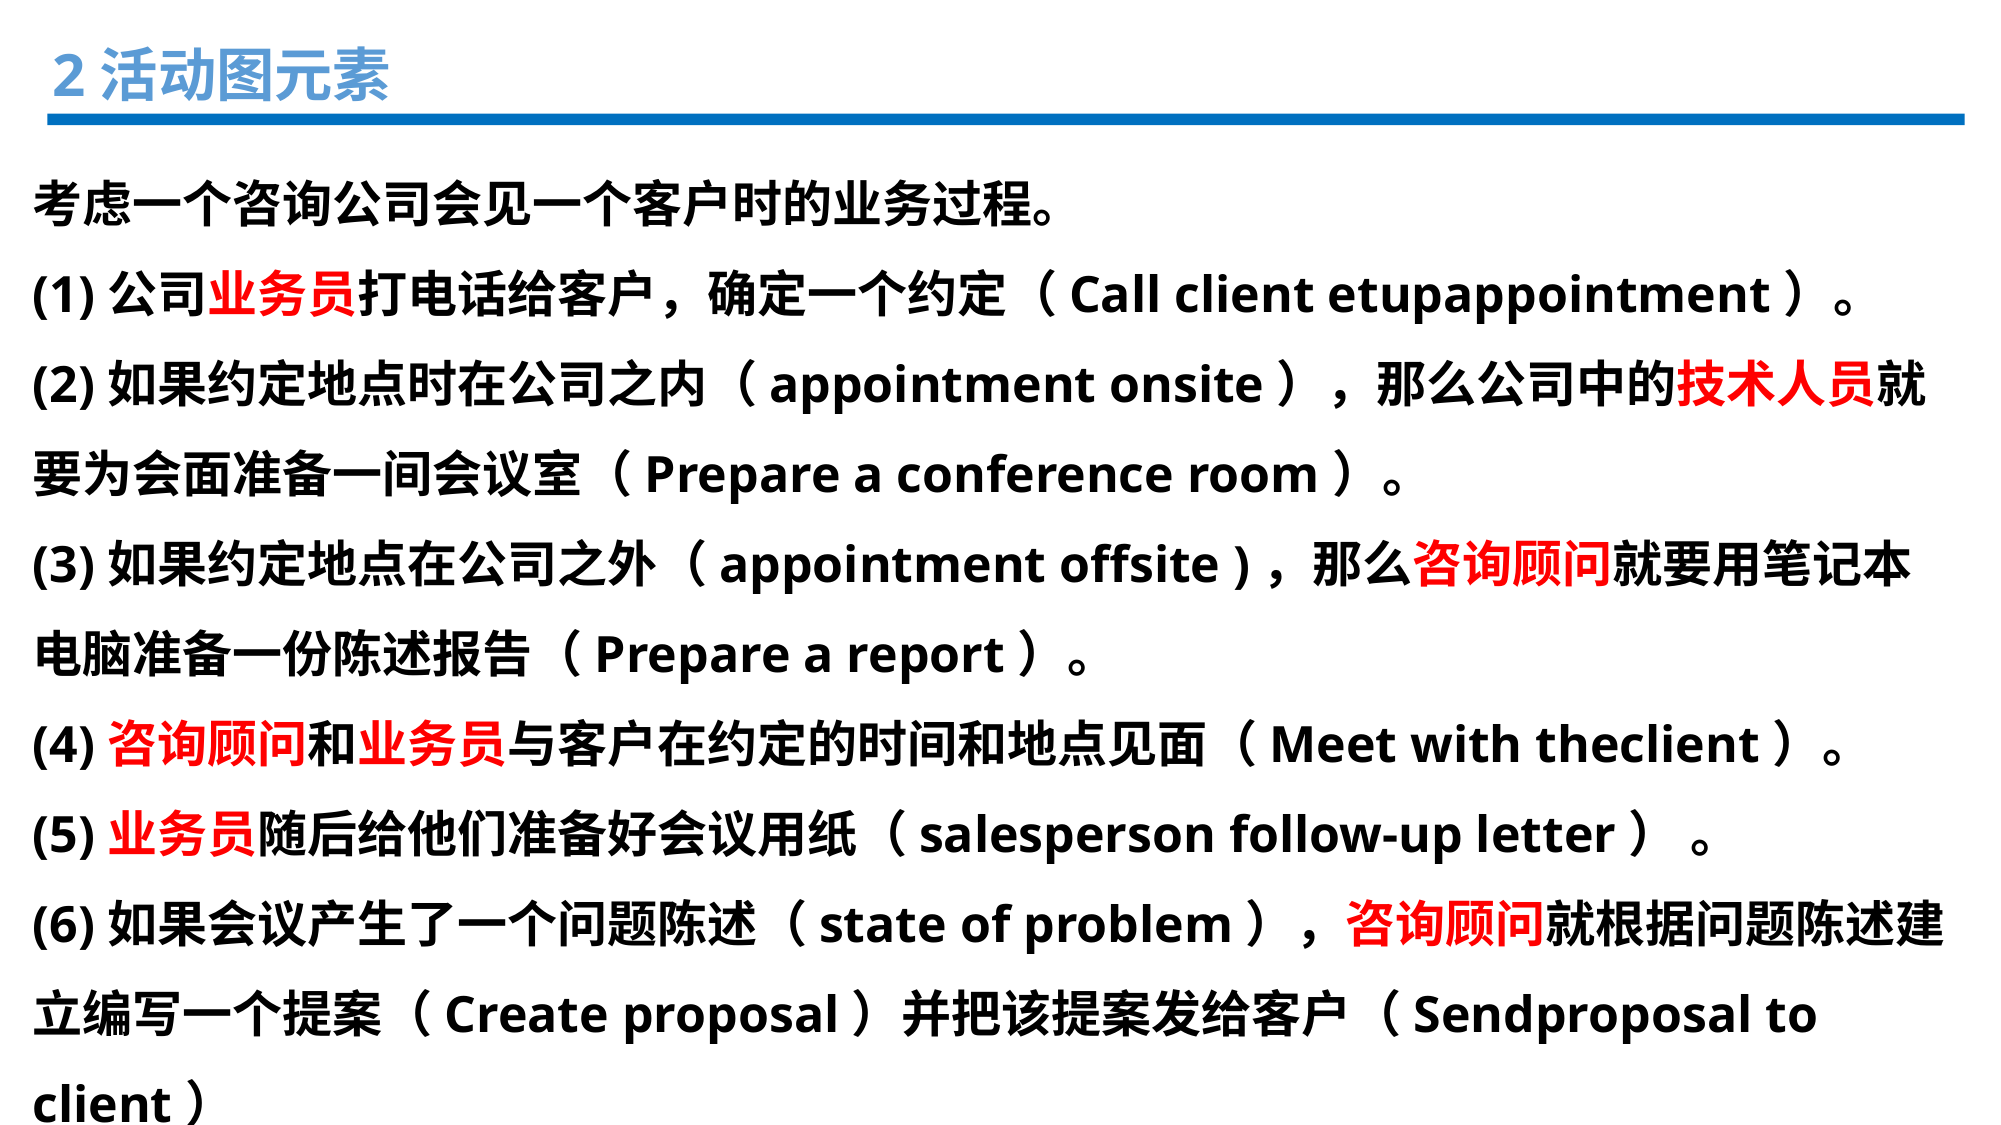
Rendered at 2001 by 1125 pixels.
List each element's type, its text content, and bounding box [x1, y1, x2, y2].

text_box 2活动图元素 [37, 30, 406, 116]
text_box 考虑一个咨询公司会见一个客户时的业务过程。 (1)公司业务员打电话给客户，确定一个约定（Call client etupappointment）。 (2)如果约定地点时在公司之内（appointment onsite），那么公司中的技术人员就要为会面准备一间会议室（Prepare a conference room）。 (3)如果约定地点在公司之外（appointment offsite )，那么咨询顾问就要用笔记本电脑准备一份陈述报告（Prepare a report）。 (4)咨询顾问和业务员与客户在约定的时间和地点见面（Meet with theclient）。 (5)业务员随后给他们准备好会议用纸（salesperson follow-up letter） 。 (6)如果会议产生了一个问题陈述（state of problem），咨询顾问就根据问题陈述建立编写一个提案（Create proposal）并把该提案发给客户（Sendproposal to client） [18, 135, 1961, 1125]
